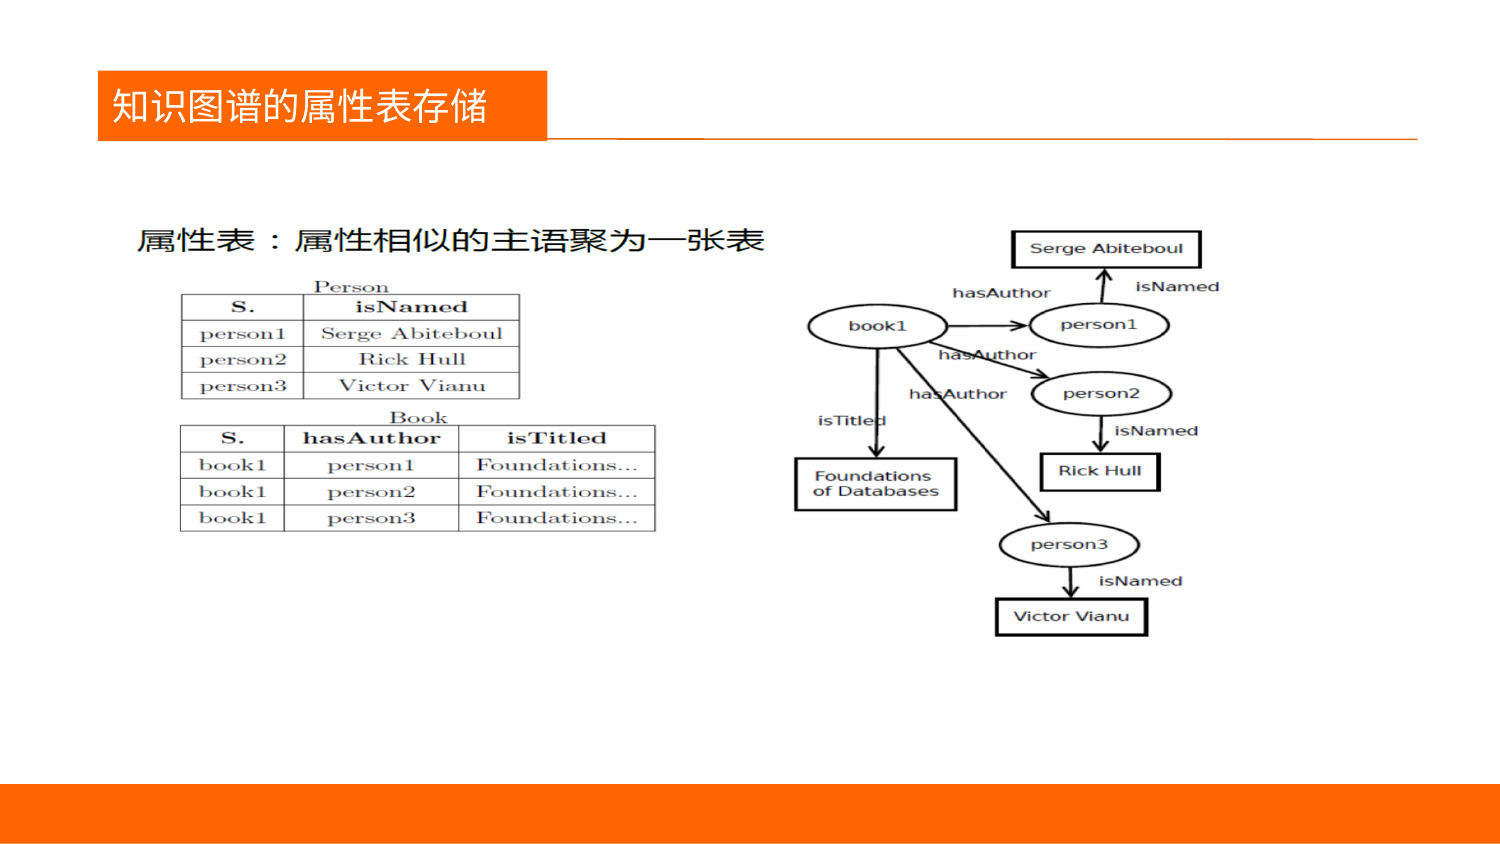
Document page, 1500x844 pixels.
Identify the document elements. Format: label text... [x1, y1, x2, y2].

text_box [0, 782, 1500, 844]
text_box 知识图谱的属性表存储 [96, 68, 550, 143]
picture [136, 207, 1220, 641]
